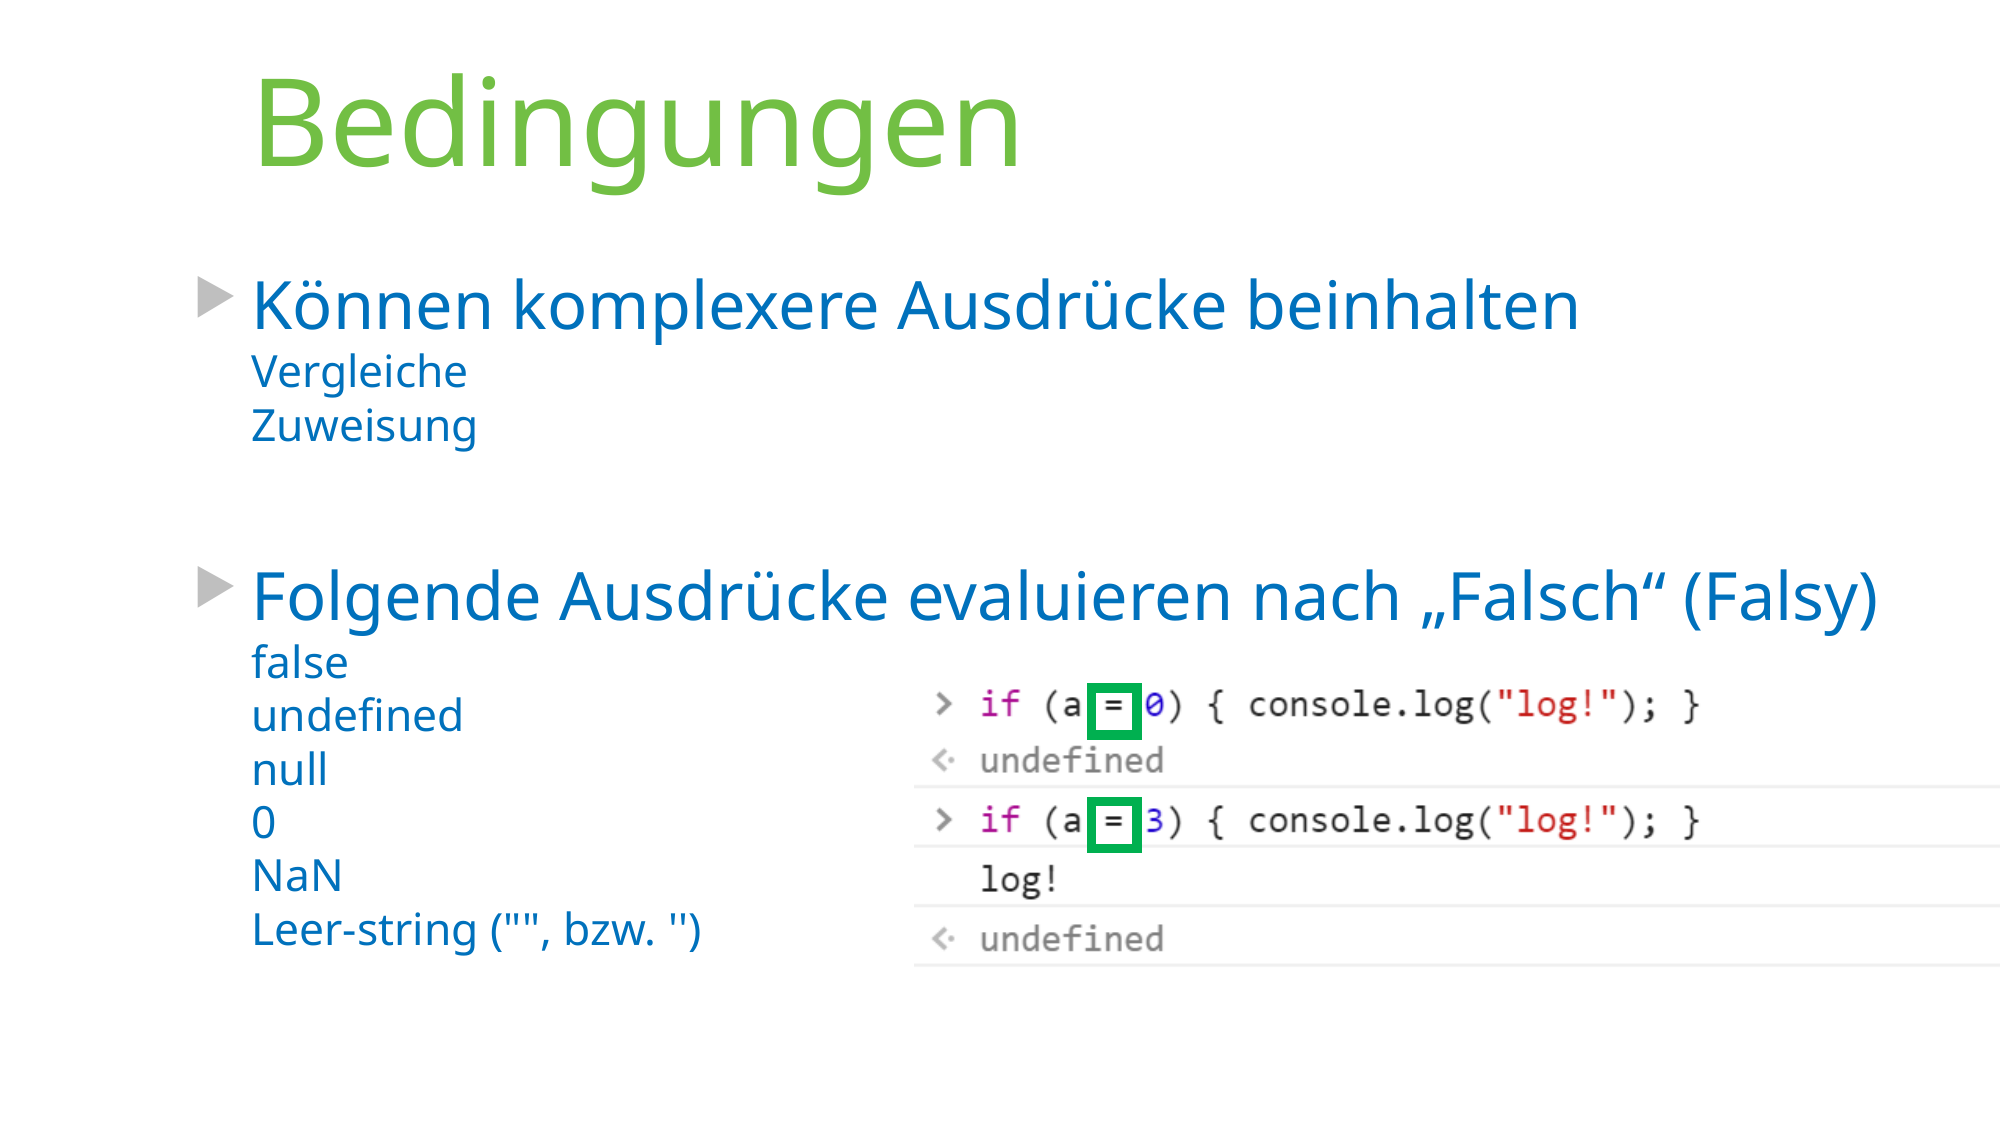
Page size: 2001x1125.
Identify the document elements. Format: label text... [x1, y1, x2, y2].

title Bedingungen [250, 42, 1945, 192]
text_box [914, 671, 2000, 978]
list Können komplexere Ausdrücke beinhalten Vergleiche Zuweisung Folgende Ausdrücke evaluieren nach „Falsch“ (Falsy) false undefined null 0 NaN Leer-string ("", bzw. '') [191, 263, 1945, 1125]
